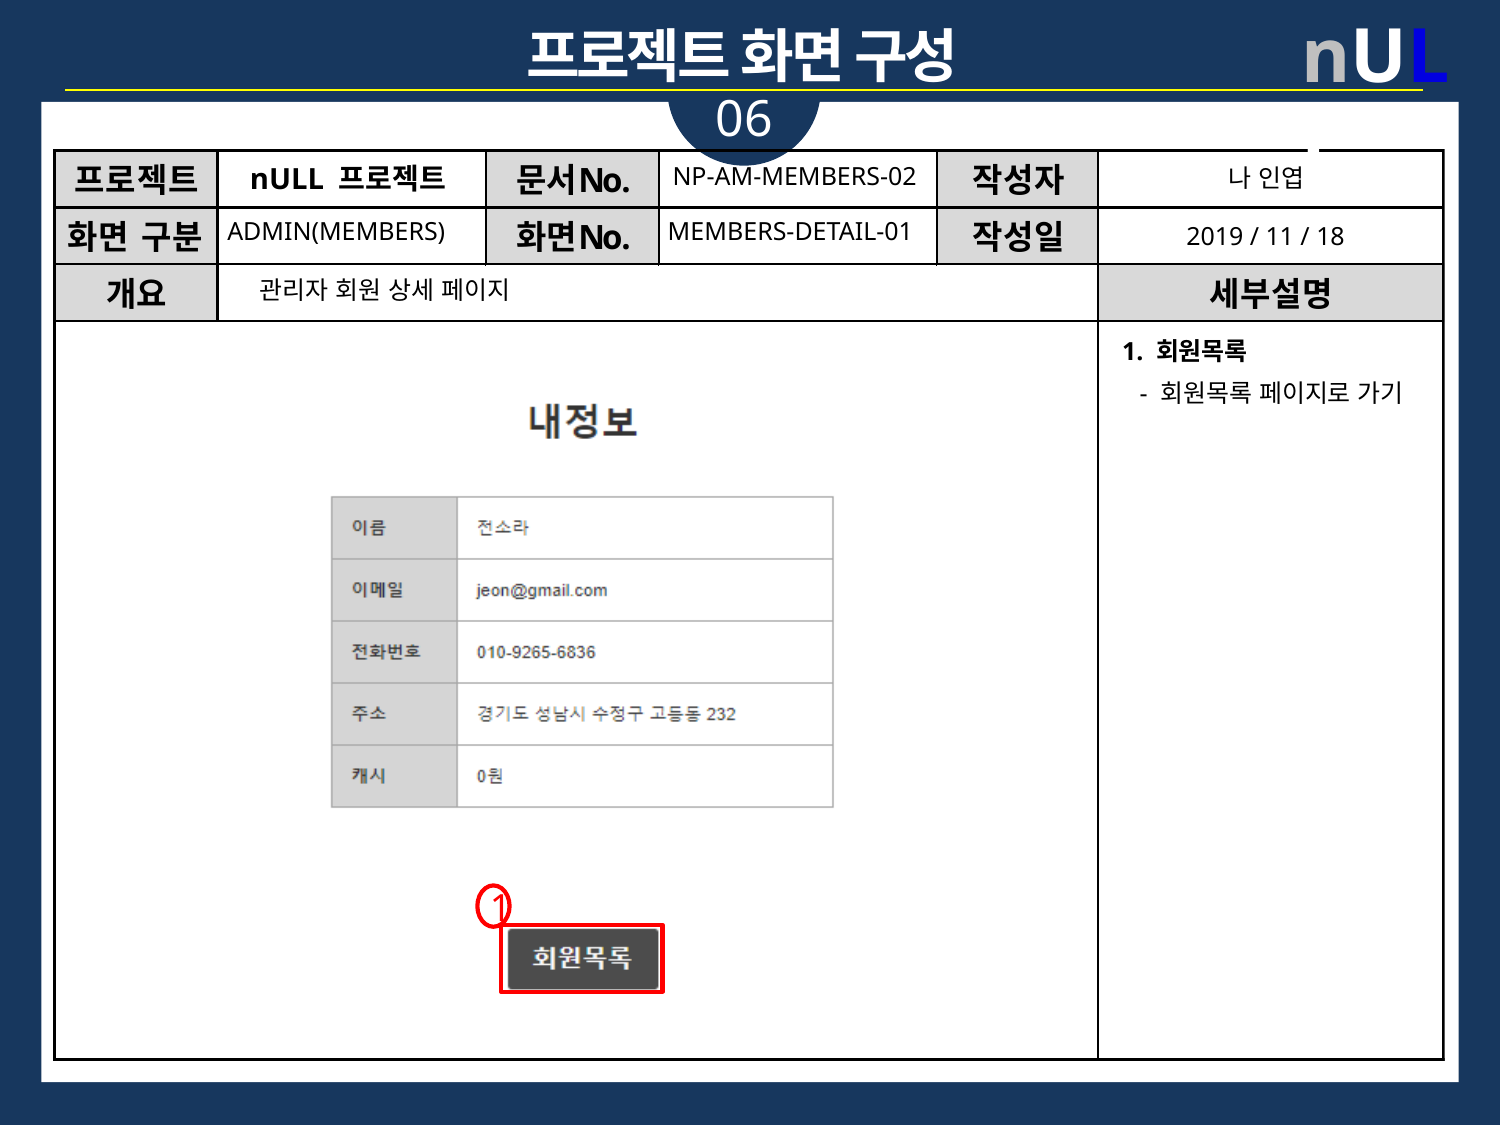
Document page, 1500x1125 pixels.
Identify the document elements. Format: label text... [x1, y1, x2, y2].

text_box nULL [1286, 0, 1500, 195]
text_box [39, 100, 1461, 1084]
text_box 06 [655, 98, 833, 147]
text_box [52, 148, 1448, 1064]
picture [168, 327, 957, 1036]
text_box 프로젝트 화면 구성 [511, 11, 974, 89]
